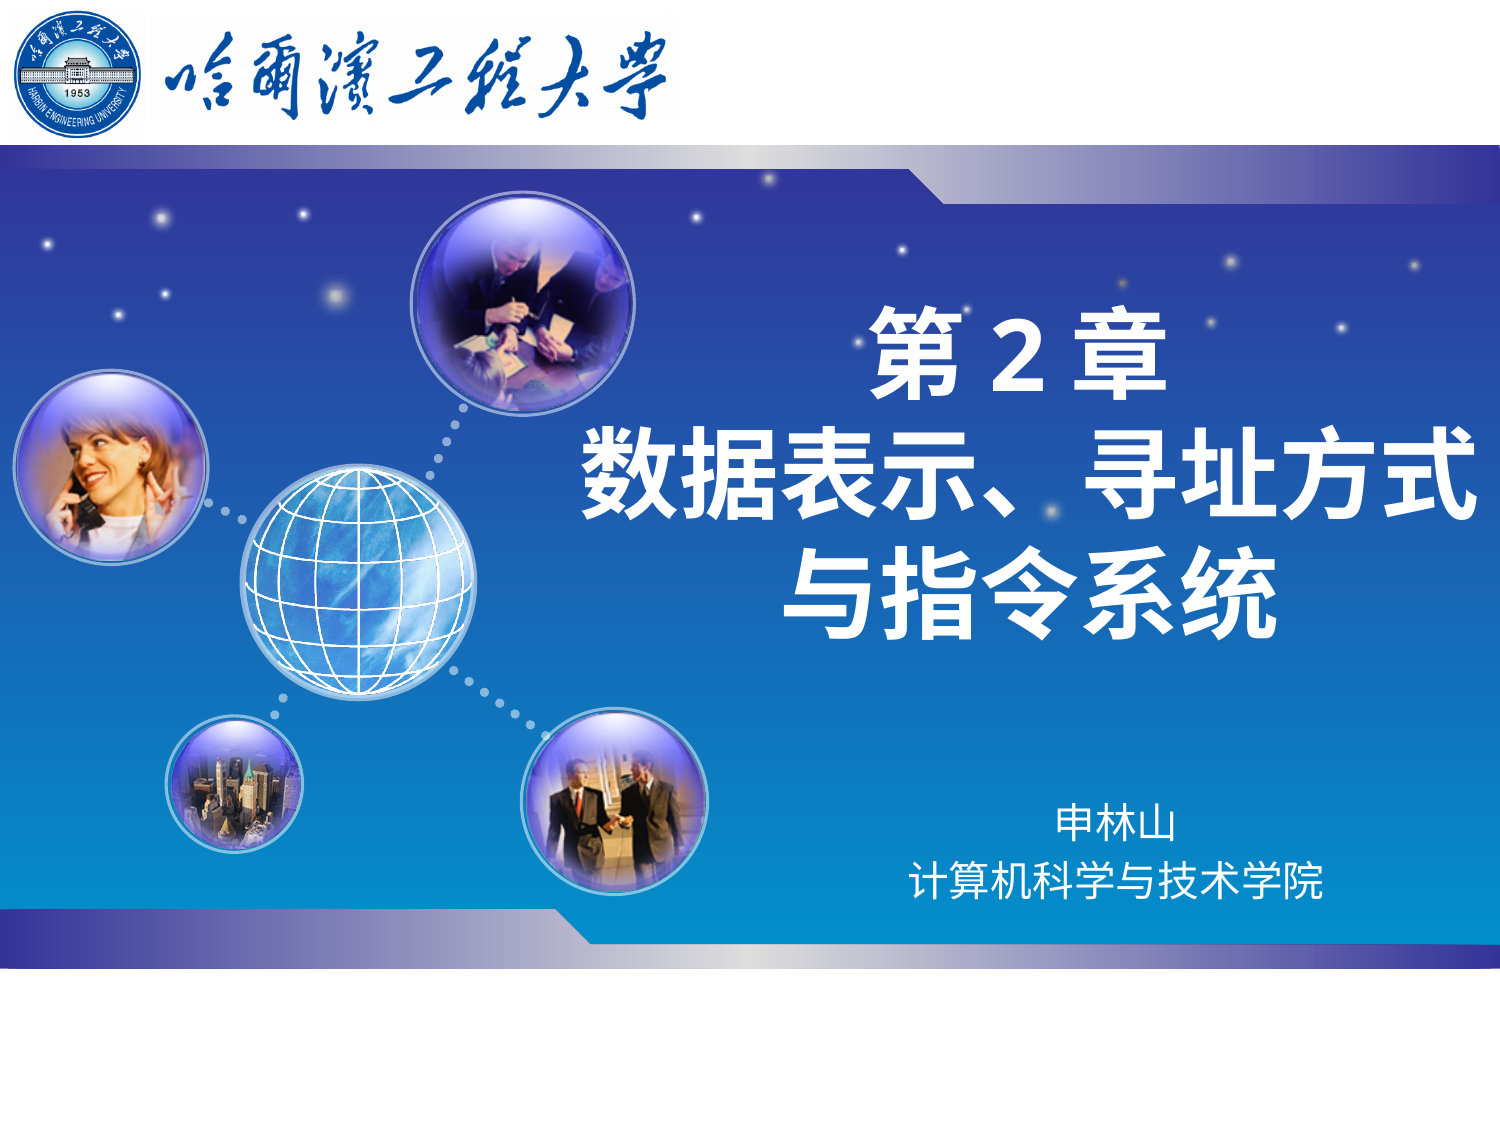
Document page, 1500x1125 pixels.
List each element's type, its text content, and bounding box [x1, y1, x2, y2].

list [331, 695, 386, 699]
subtitle 申林山 计算机科学与技术学院 [733, 763, 1498, 939]
picture [17, 373, 205, 561]
title 第2章 数据表示、寻址方式与指令系统 [560, 359, 1499, 584]
picture [37, 234, 60, 257]
picture [417, 197, 631, 411]
picture [10, 7, 145, 144]
picture [526, 712, 705, 892]
picture [171, 720, 300, 849]
picture [293, 204, 316, 227]
picture [108, 305, 131, 327]
picture [156, 285, 176, 305]
picture [149, 13, 677, 121]
picture [893, 241, 913, 261]
picture [245, 468, 472, 695]
